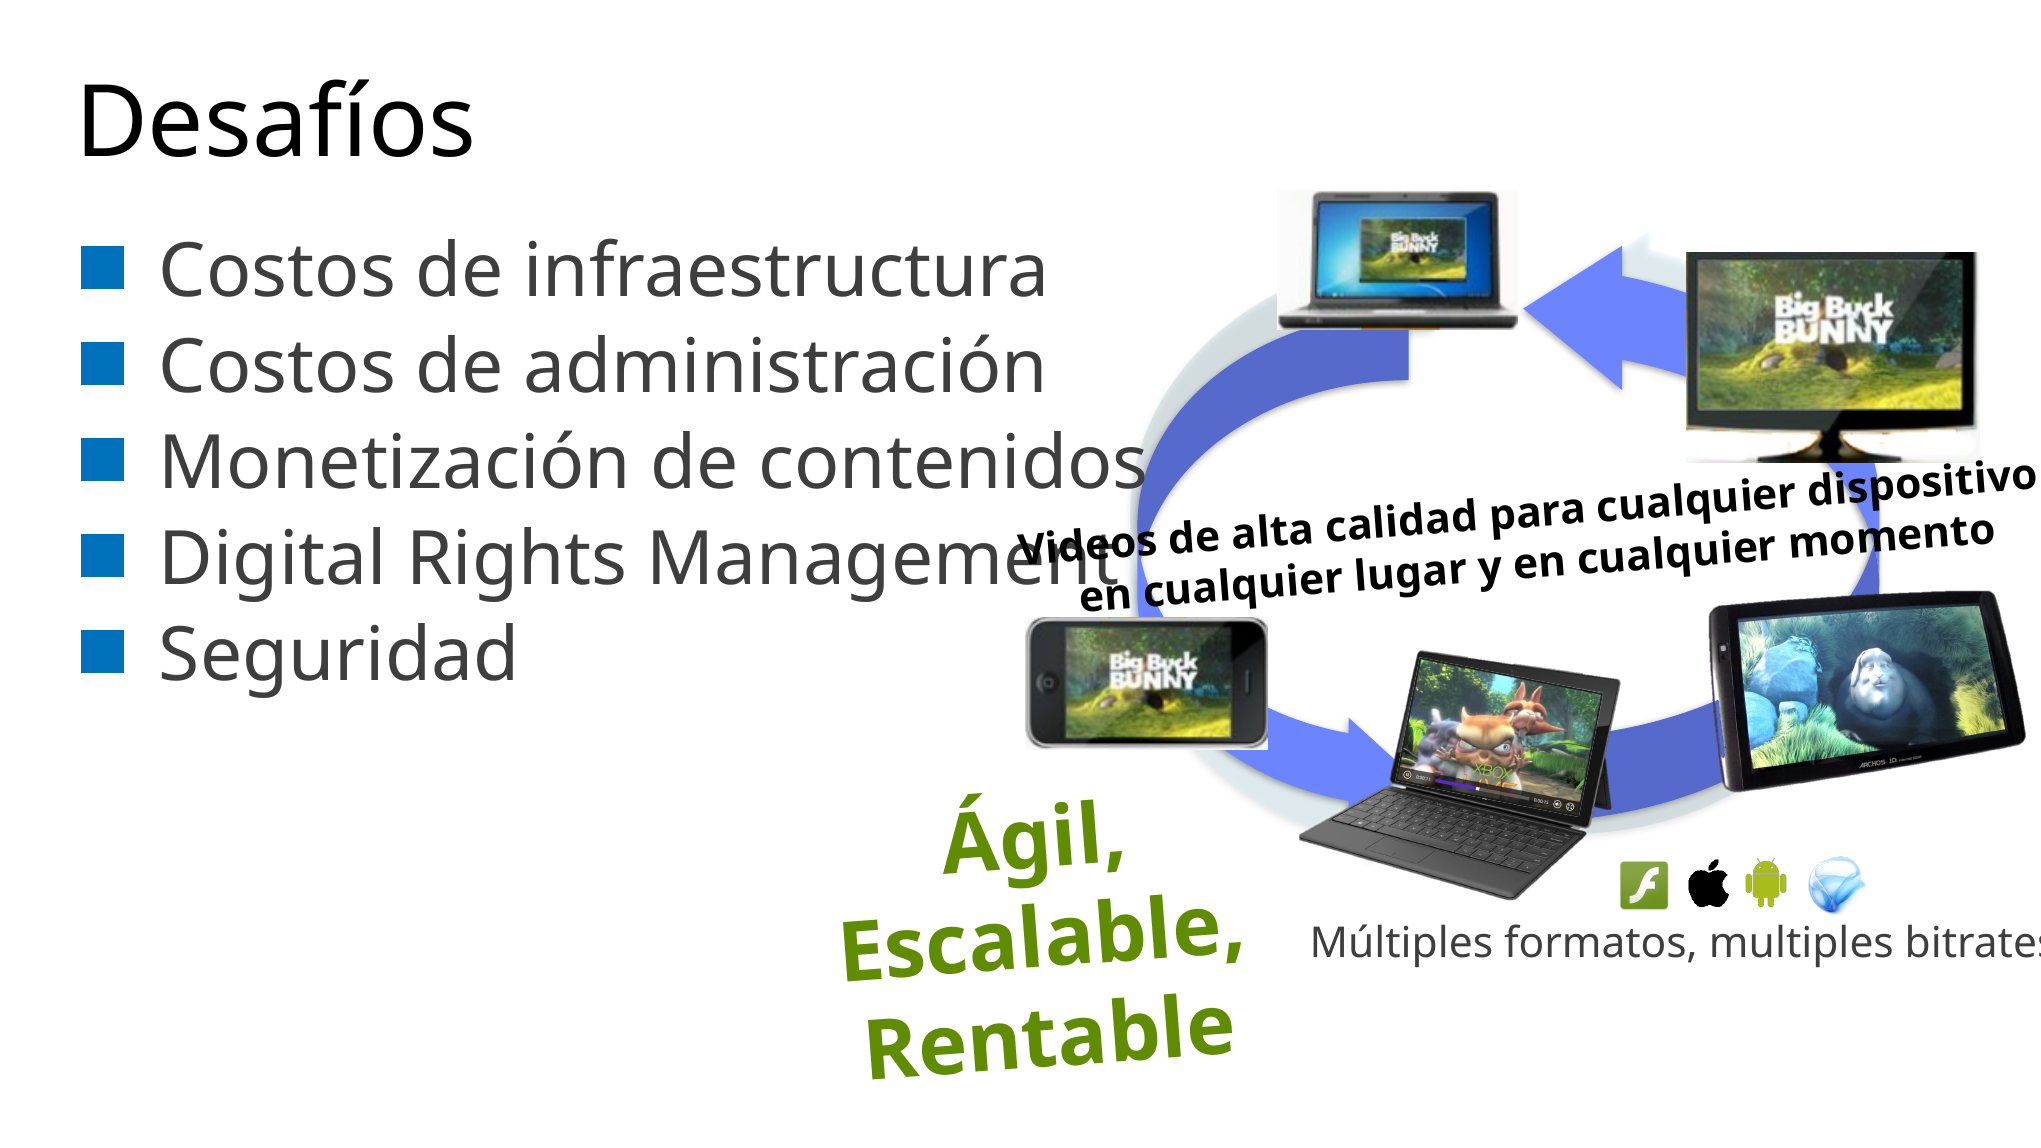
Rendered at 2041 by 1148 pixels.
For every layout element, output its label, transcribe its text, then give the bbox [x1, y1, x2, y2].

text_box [1276, 643, 1669, 931]
title Desafíos [45, 48, 1996, 199]
picture [1276, 190, 1519, 330]
picture [1690, 547, 2041, 824]
picture [1686, 858, 1729, 913]
picture [1741, 858, 1790, 907]
picture [81, 342, 124, 385]
list Costos de infraestructura Costos de administración Monetización de contenidos Digital Rights Management Seguridad [51, 207, 2002, 1108]
text_box Videos de alta calidad para cualquier dispositivo en cualquier lugar y en cualquier momento [1000, 438, 2041, 634]
picture [81, 534, 124, 577]
picture [1025, 617, 1269, 751]
picture [1807, 856, 1866, 916]
picture [1614, 856, 1673, 915]
picture [81, 438, 124, 481]
text_box Múltiples formatos, multiples bitrates [1342, 920, 2041, 967]
picture [81, 630, 124, 673]
picture [81, 246, 124, 289]
picture [1686, 252, 1980, 464]
text_box Ágil, Escalable, Rentable [730, 758, 1352, 1114]
